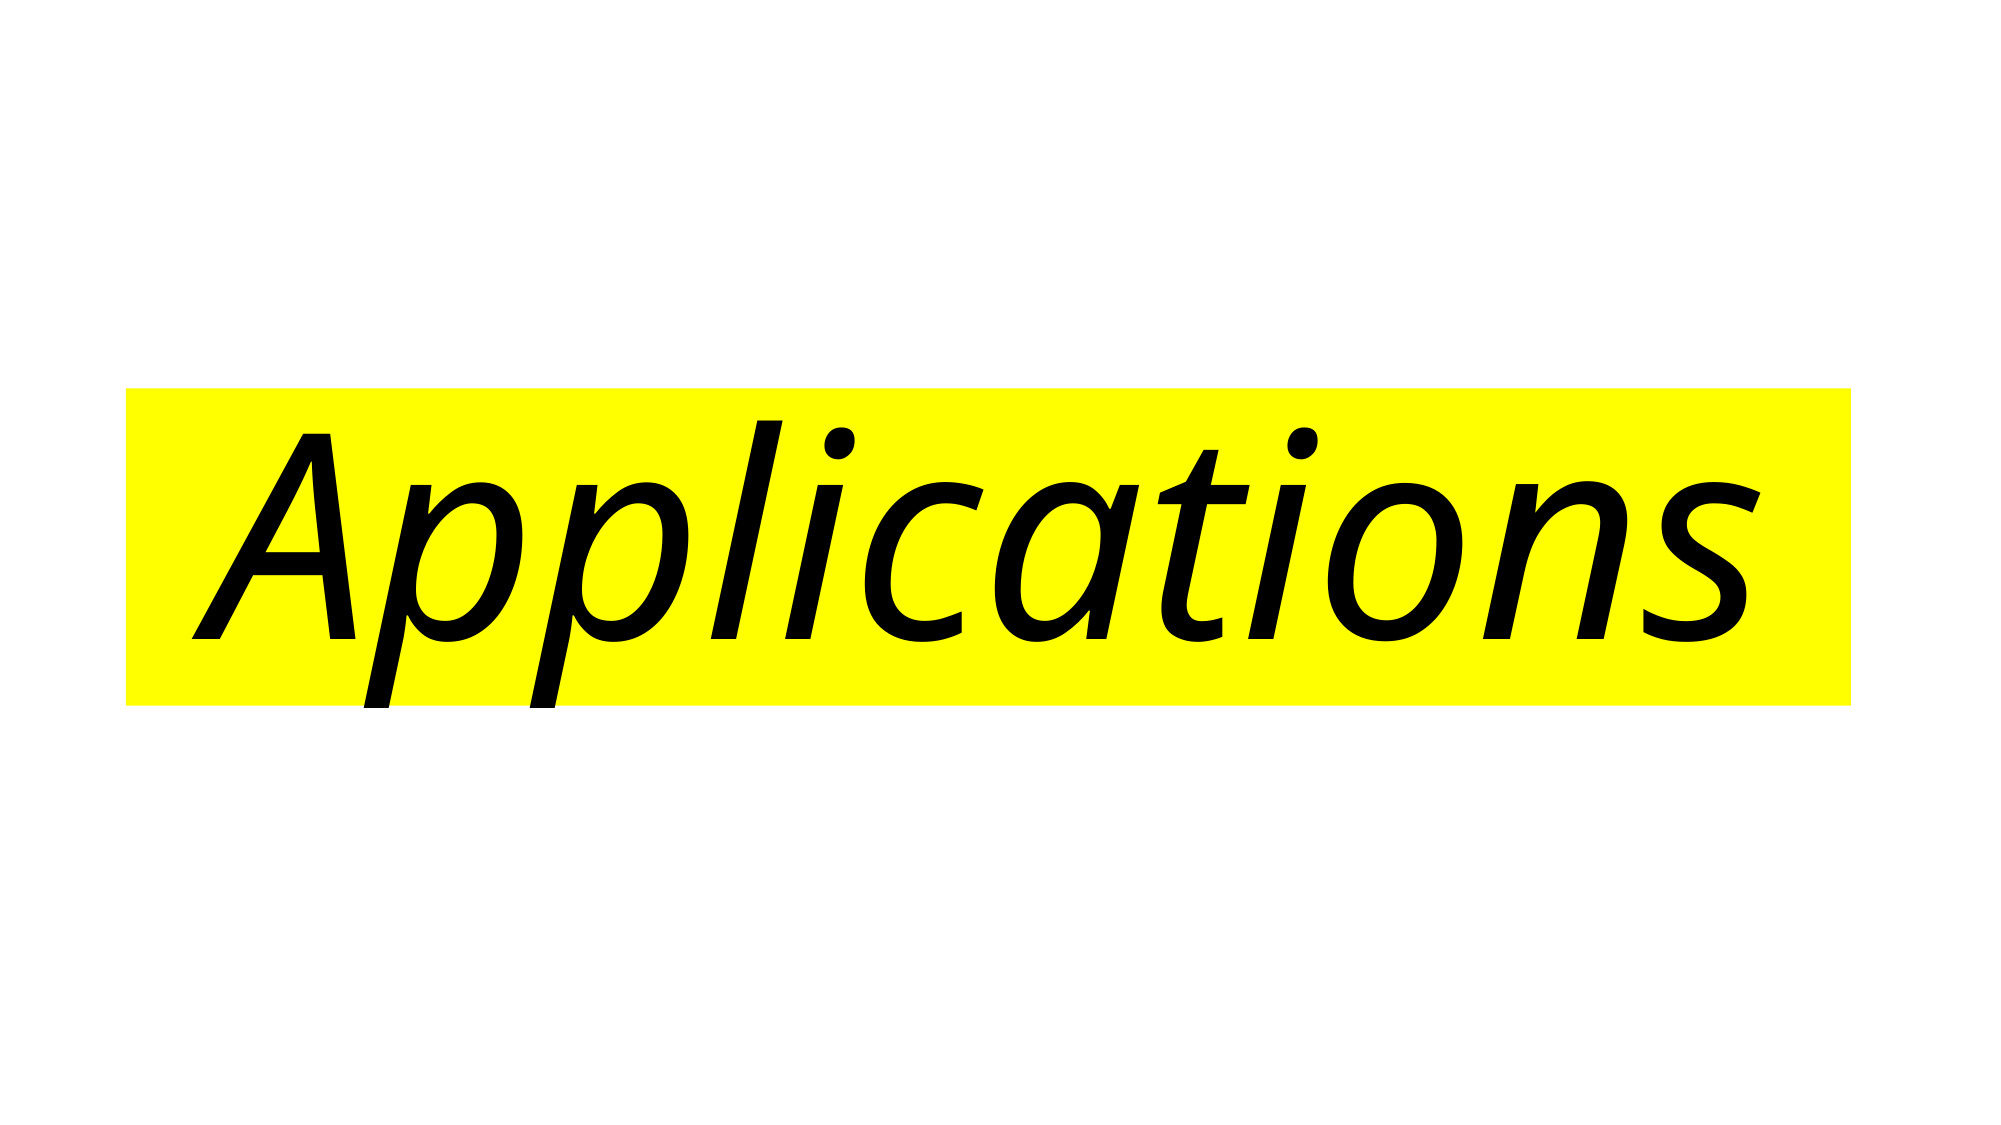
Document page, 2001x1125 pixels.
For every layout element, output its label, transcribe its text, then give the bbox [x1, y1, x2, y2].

title Applications [125, 388, 1851, 706]
